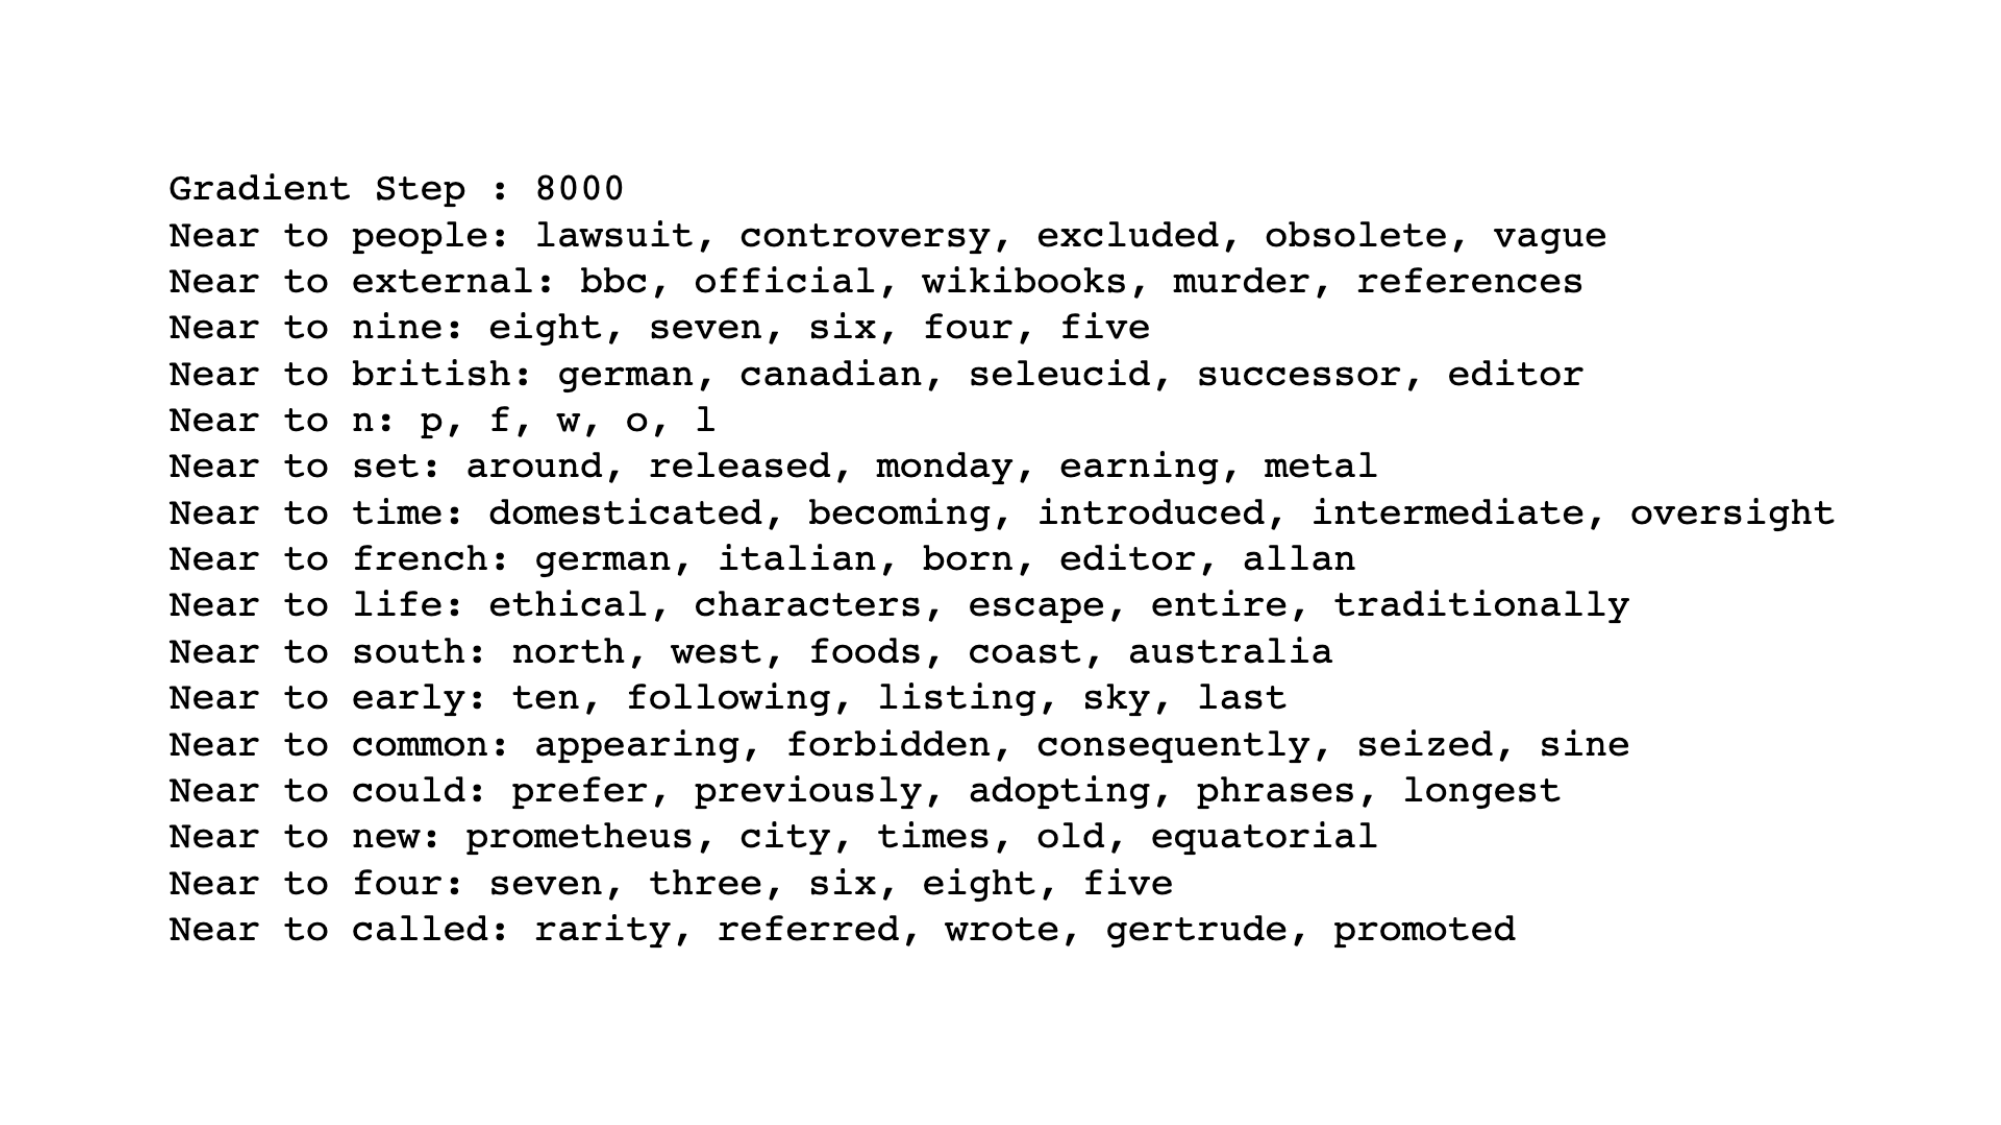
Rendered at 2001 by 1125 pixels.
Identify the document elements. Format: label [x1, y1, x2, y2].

picture [156, 164, 1844, 959]
